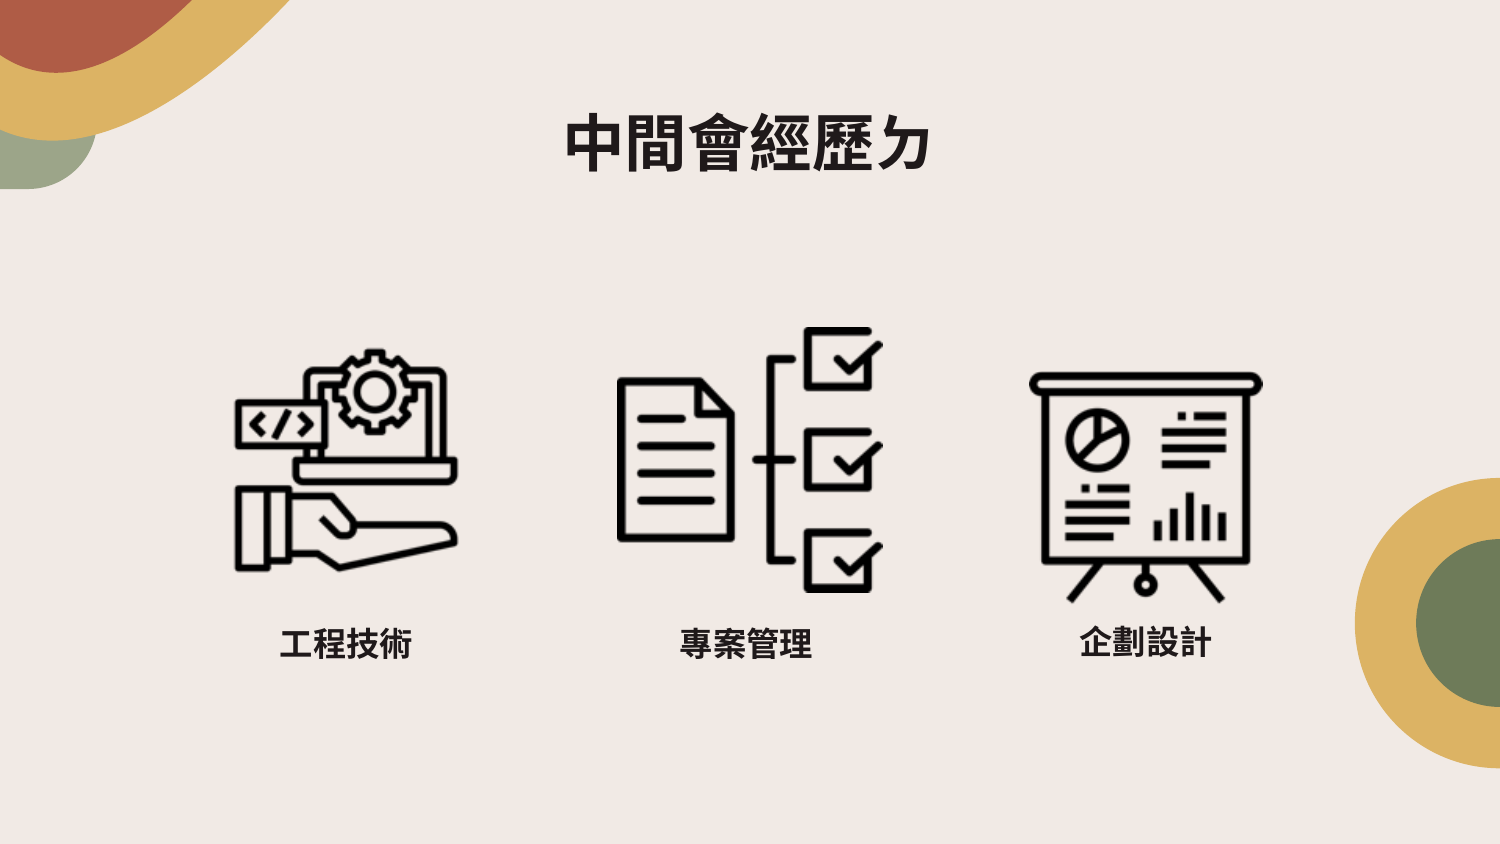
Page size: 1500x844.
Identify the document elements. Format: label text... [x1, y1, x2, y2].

text_box 工程技術 [193, 615, 500, 670]
text_box 專案管理 [592, 615, 900, 670]
text_box 企劃設計 [992, 613, 1300, 669]
picture [1029, 371, 1264, 606]
picture [230, 344, 462, 577]
title 中間會經歷ㄉ [118, 88, 1382, 167]
picture [617, 327, 883, 594]
